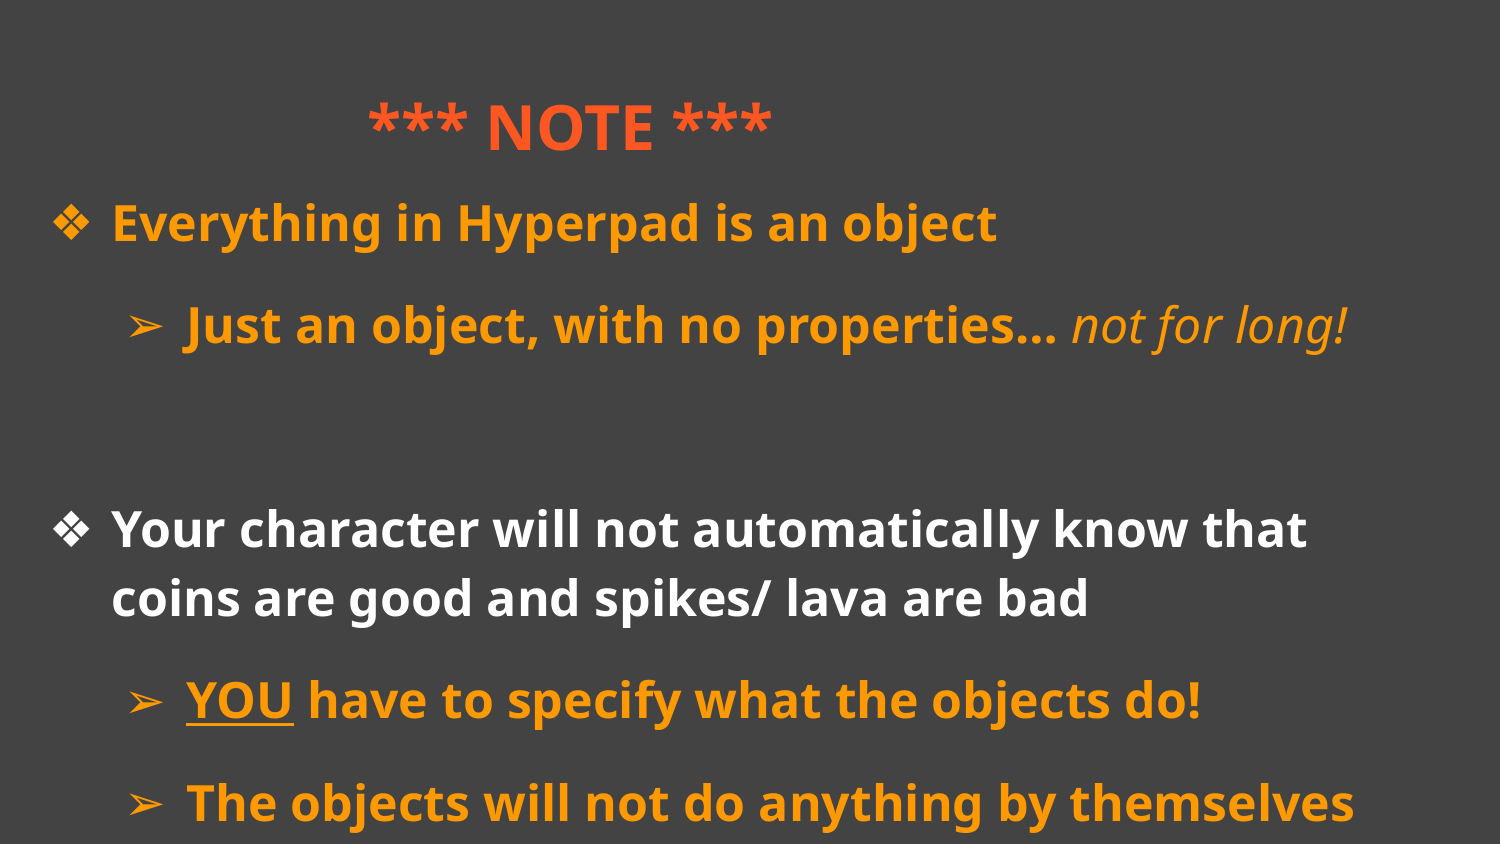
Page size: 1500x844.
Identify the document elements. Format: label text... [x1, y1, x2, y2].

list Everything in Hyperpad is an object Just an object, with no properties… not for long! Your character will not automatically know that coins are good and spikes/ lava are bad YOU have to specify what the objects do! The objects will not do anything by themselves YOU are in control! [21, 166, 1420, 813]
title *** NOTE *** [352, 72, 1148, 166]
